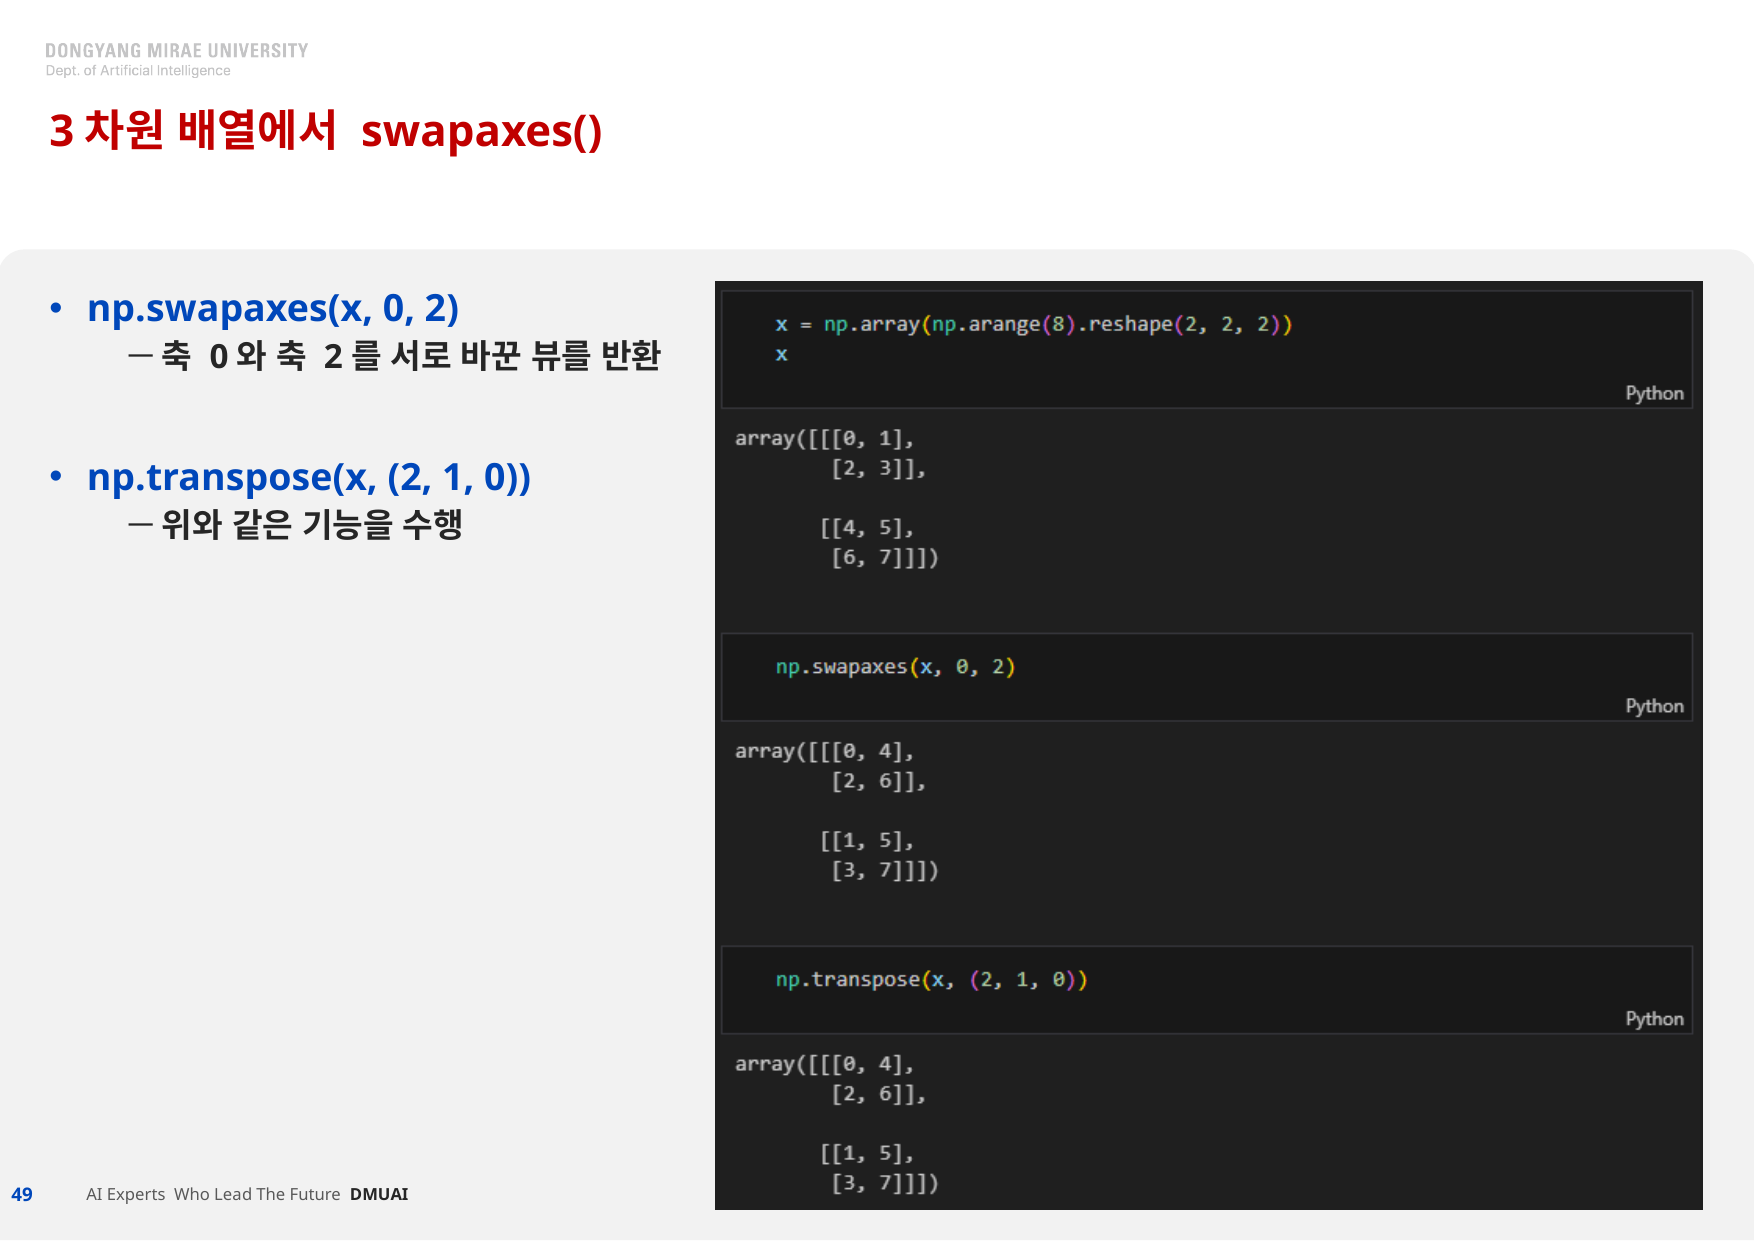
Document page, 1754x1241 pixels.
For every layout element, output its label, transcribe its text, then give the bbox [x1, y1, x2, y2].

picture [715, 281, 1703, 1210]
list np.swapaxes(x, 0, 2) 축 0와 축 2를 서로 바꾼 뷰를 반환 np.transpose(x, (2, 1, 0)) 위와 같은 기능을 수행 [34, 281, 715, 1116]
title 3차원 배열에서 swapaxes() [34, 101, 1754, 157]
picture [46, 43, 308, 78]
